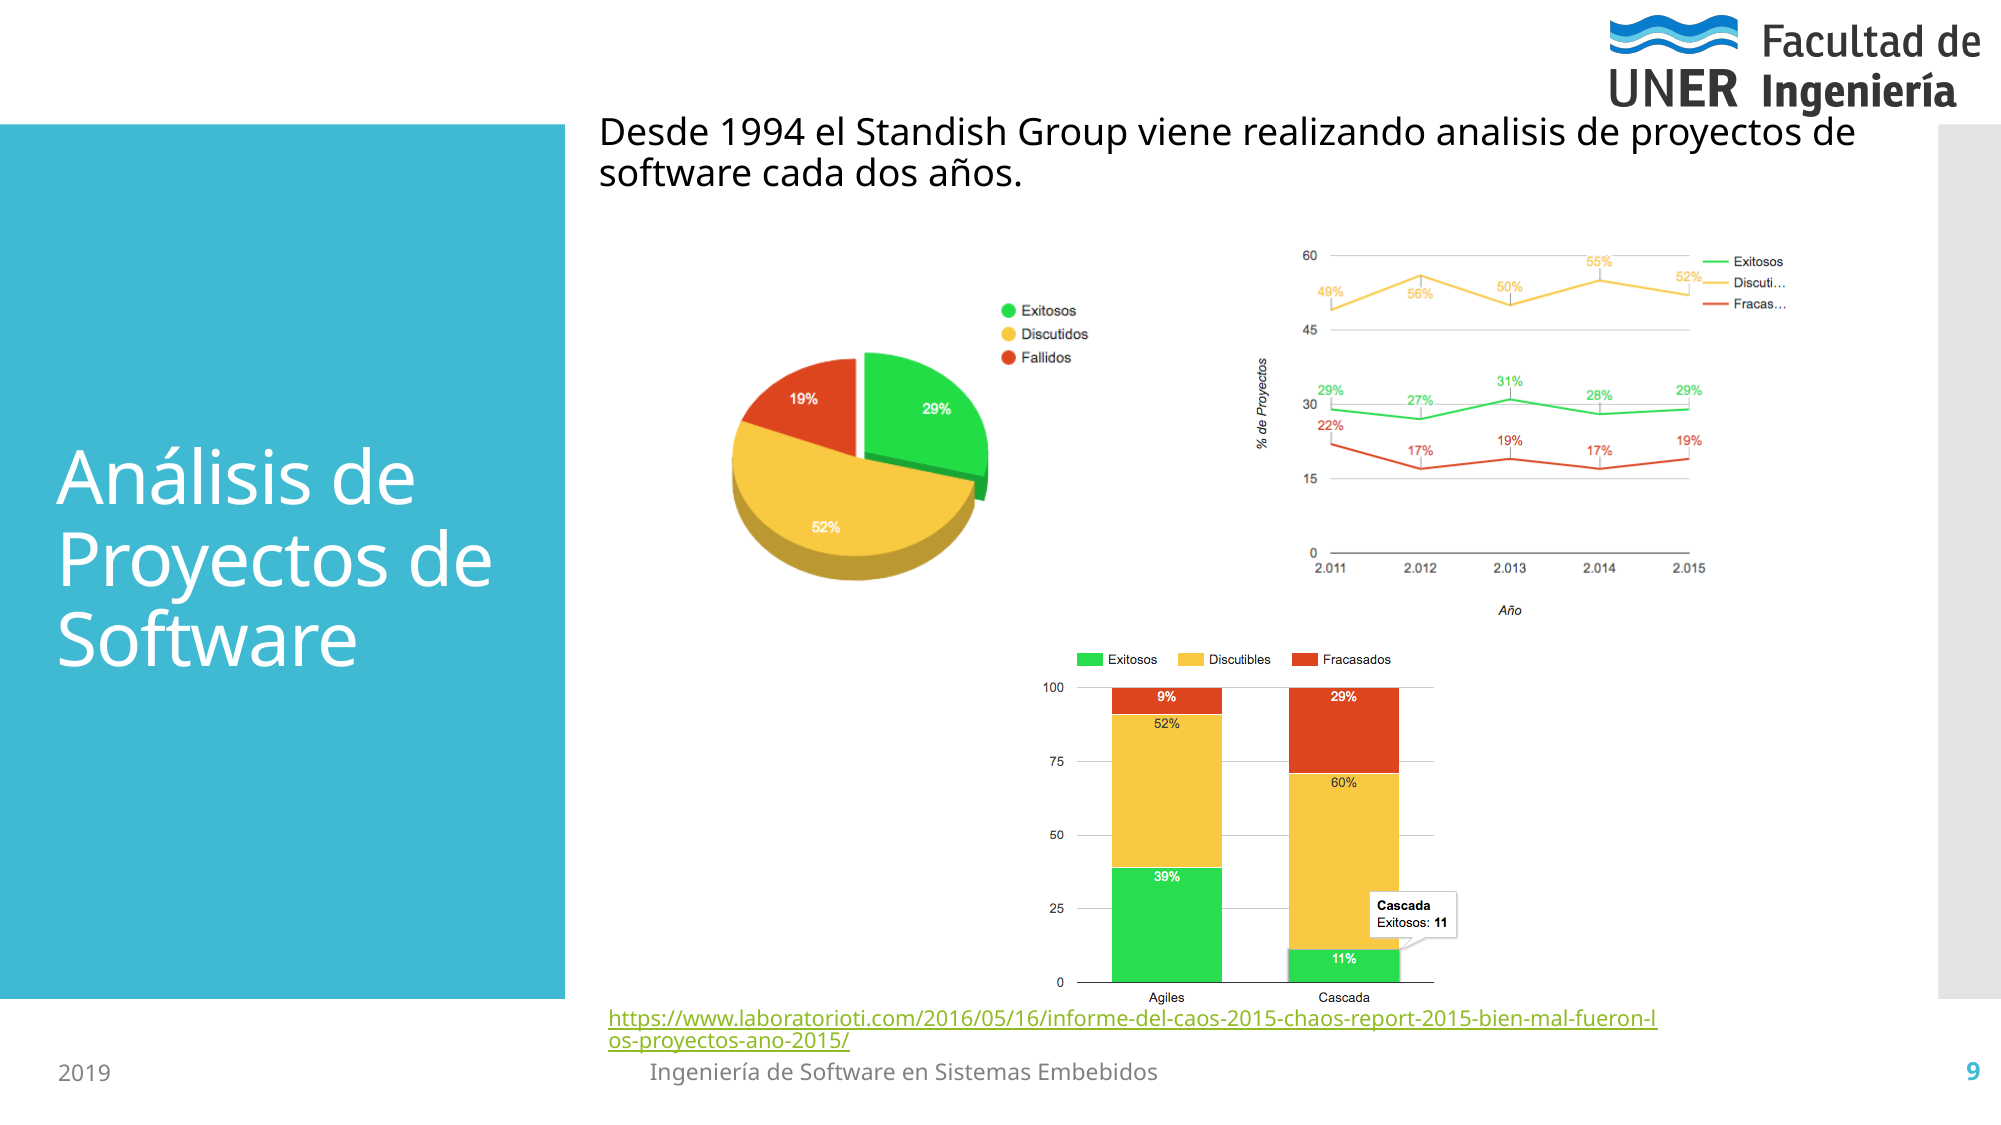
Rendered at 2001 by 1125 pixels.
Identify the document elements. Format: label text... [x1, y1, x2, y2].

slide_number 2019 [43, 1042, 493, 1103]
text_box https://www.laboratorioti.com/2016/05/16/informe-del-caos-2015-chaos-report-2015-bien-mal-fueron-los-proyectos-ano-2015/ [1484, 997, 1677, 1042]
picture [1594, 0, 1996, 132]
slide_number 9 [1744, 1042, 1996, 1103]
picture [606, 203, 1791, 1043]
text_box Desde 1994 el Standish Group viene realizando analisis de proyectos de software cada dos años. [583, 106, 1873, 236]
title Análisis de Proyectos de Software [41, 184, 525, 940]
footer Ingeniería de Software en Sistemas Embebidos [634, 1042, 1605, 1103]
text_box https://www.laboratorioti.com/2016/05/16/informe-del-caos-2015-chaos-report-2015-bien-mal-fueron-los-proyectos-ano-2015/ [593, 997, 999, 1042]
